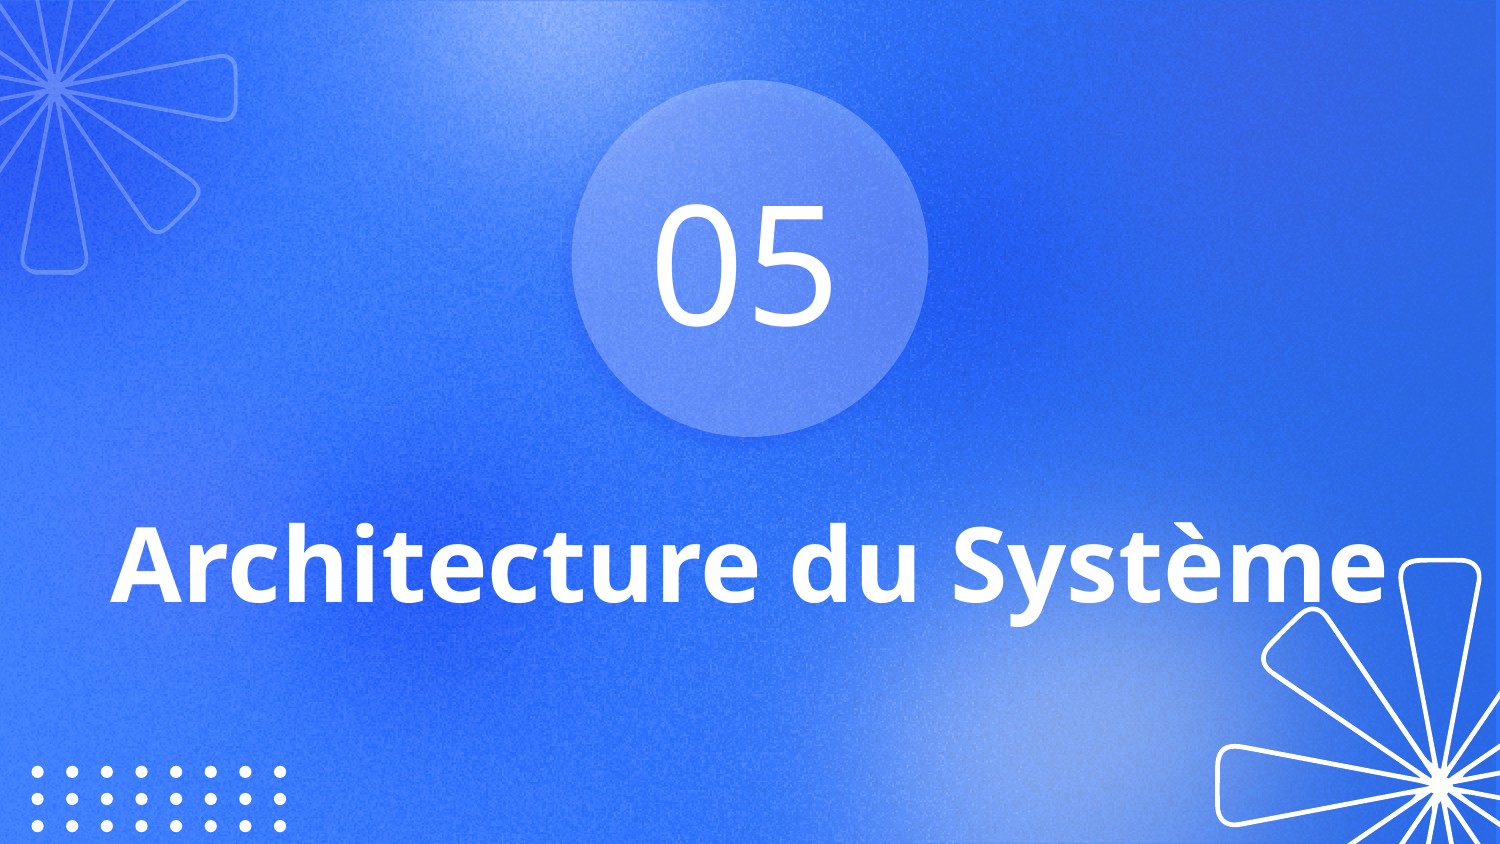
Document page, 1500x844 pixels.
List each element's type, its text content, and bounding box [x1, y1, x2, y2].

text_box [571, 80, 929, 437]
title 05 [634, 165, 866, 352]
title Architecture du Système [63, 480, 1437, 641]
